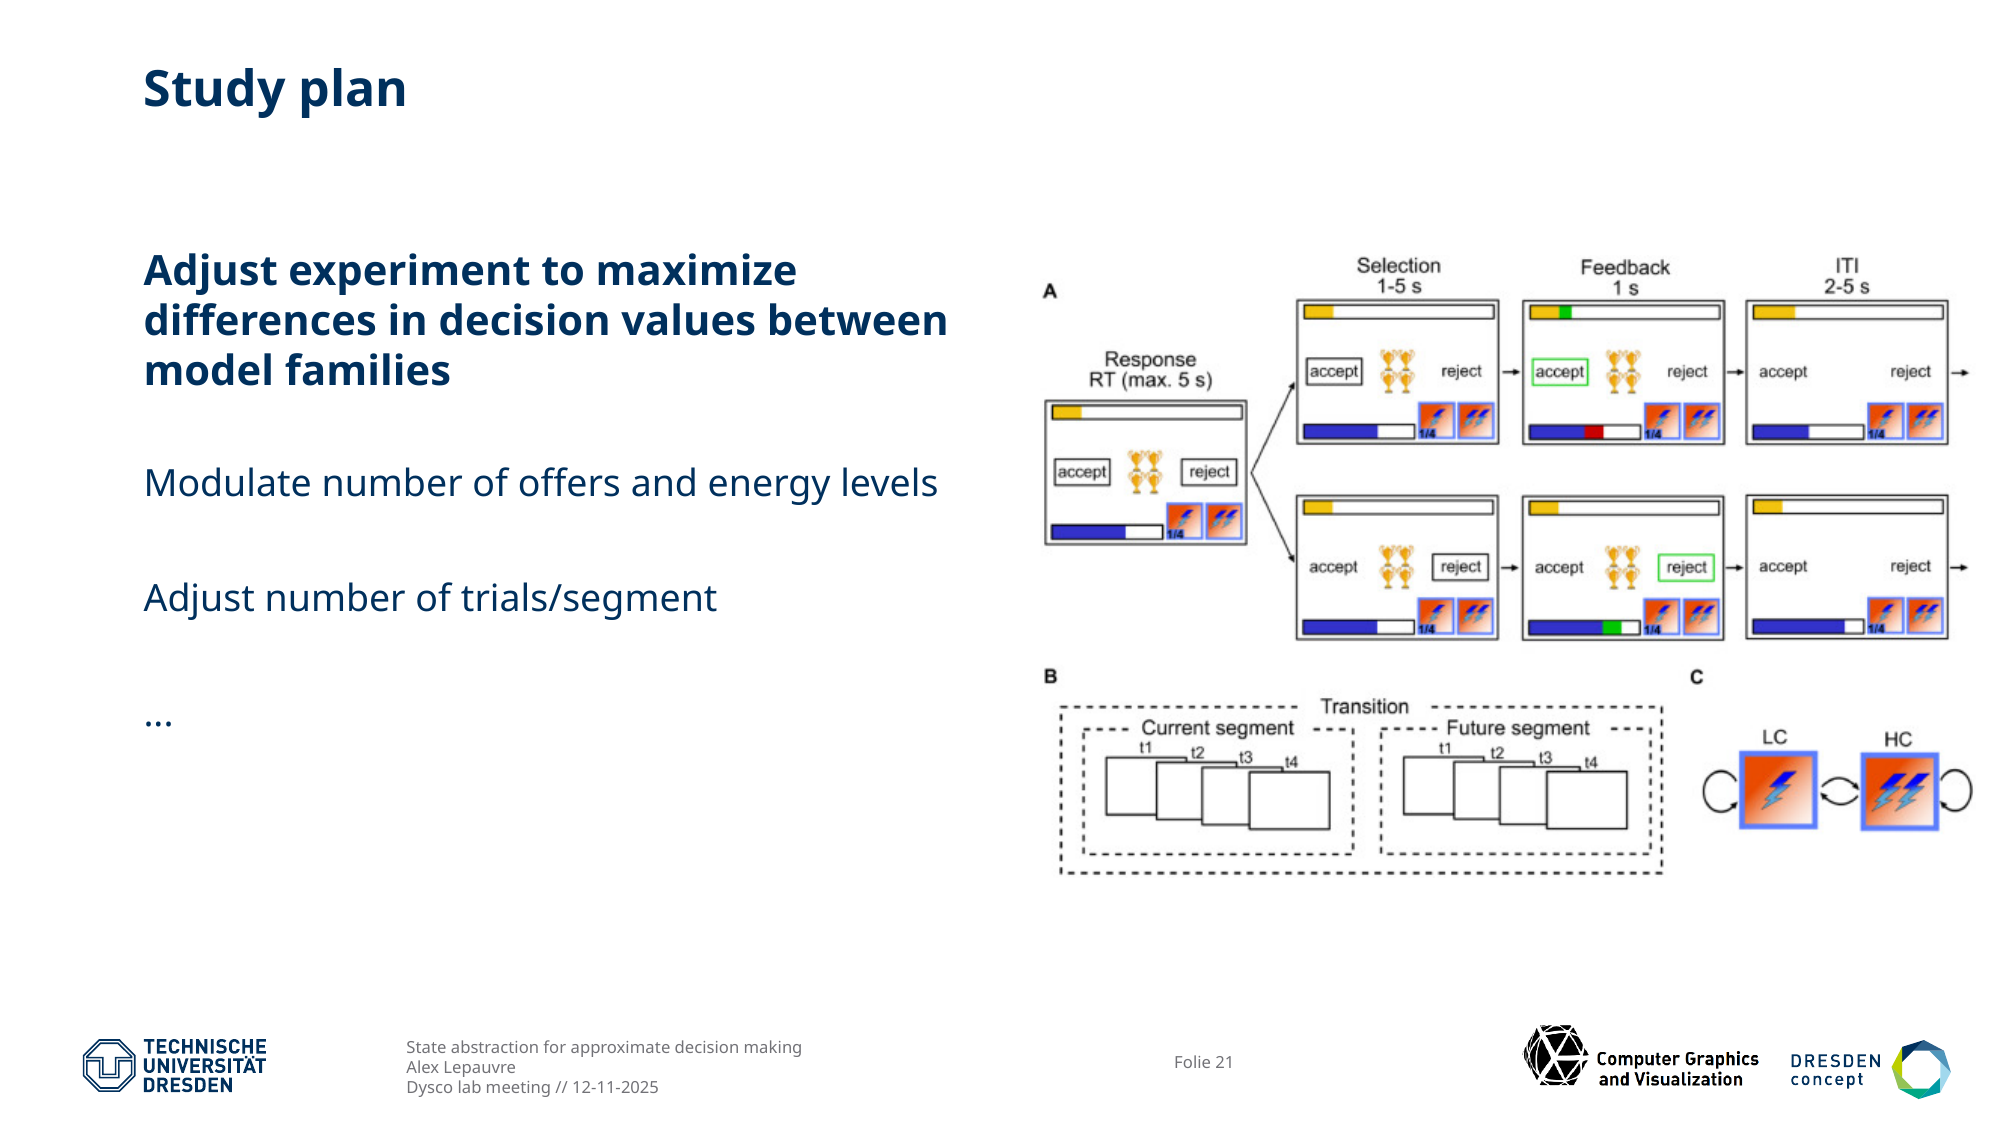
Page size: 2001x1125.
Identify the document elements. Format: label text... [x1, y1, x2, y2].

picture [1520, 1024, 1760, 1086]
title Study plan [143, 56, 1880, 169]
picture [1040, 255, 1976, 878]
list Adjust experiment to maximize differences in decision values between model families Modulate number of offers and energy levels Adjust number of trials/segment ... [143, 243, 996, 959]
